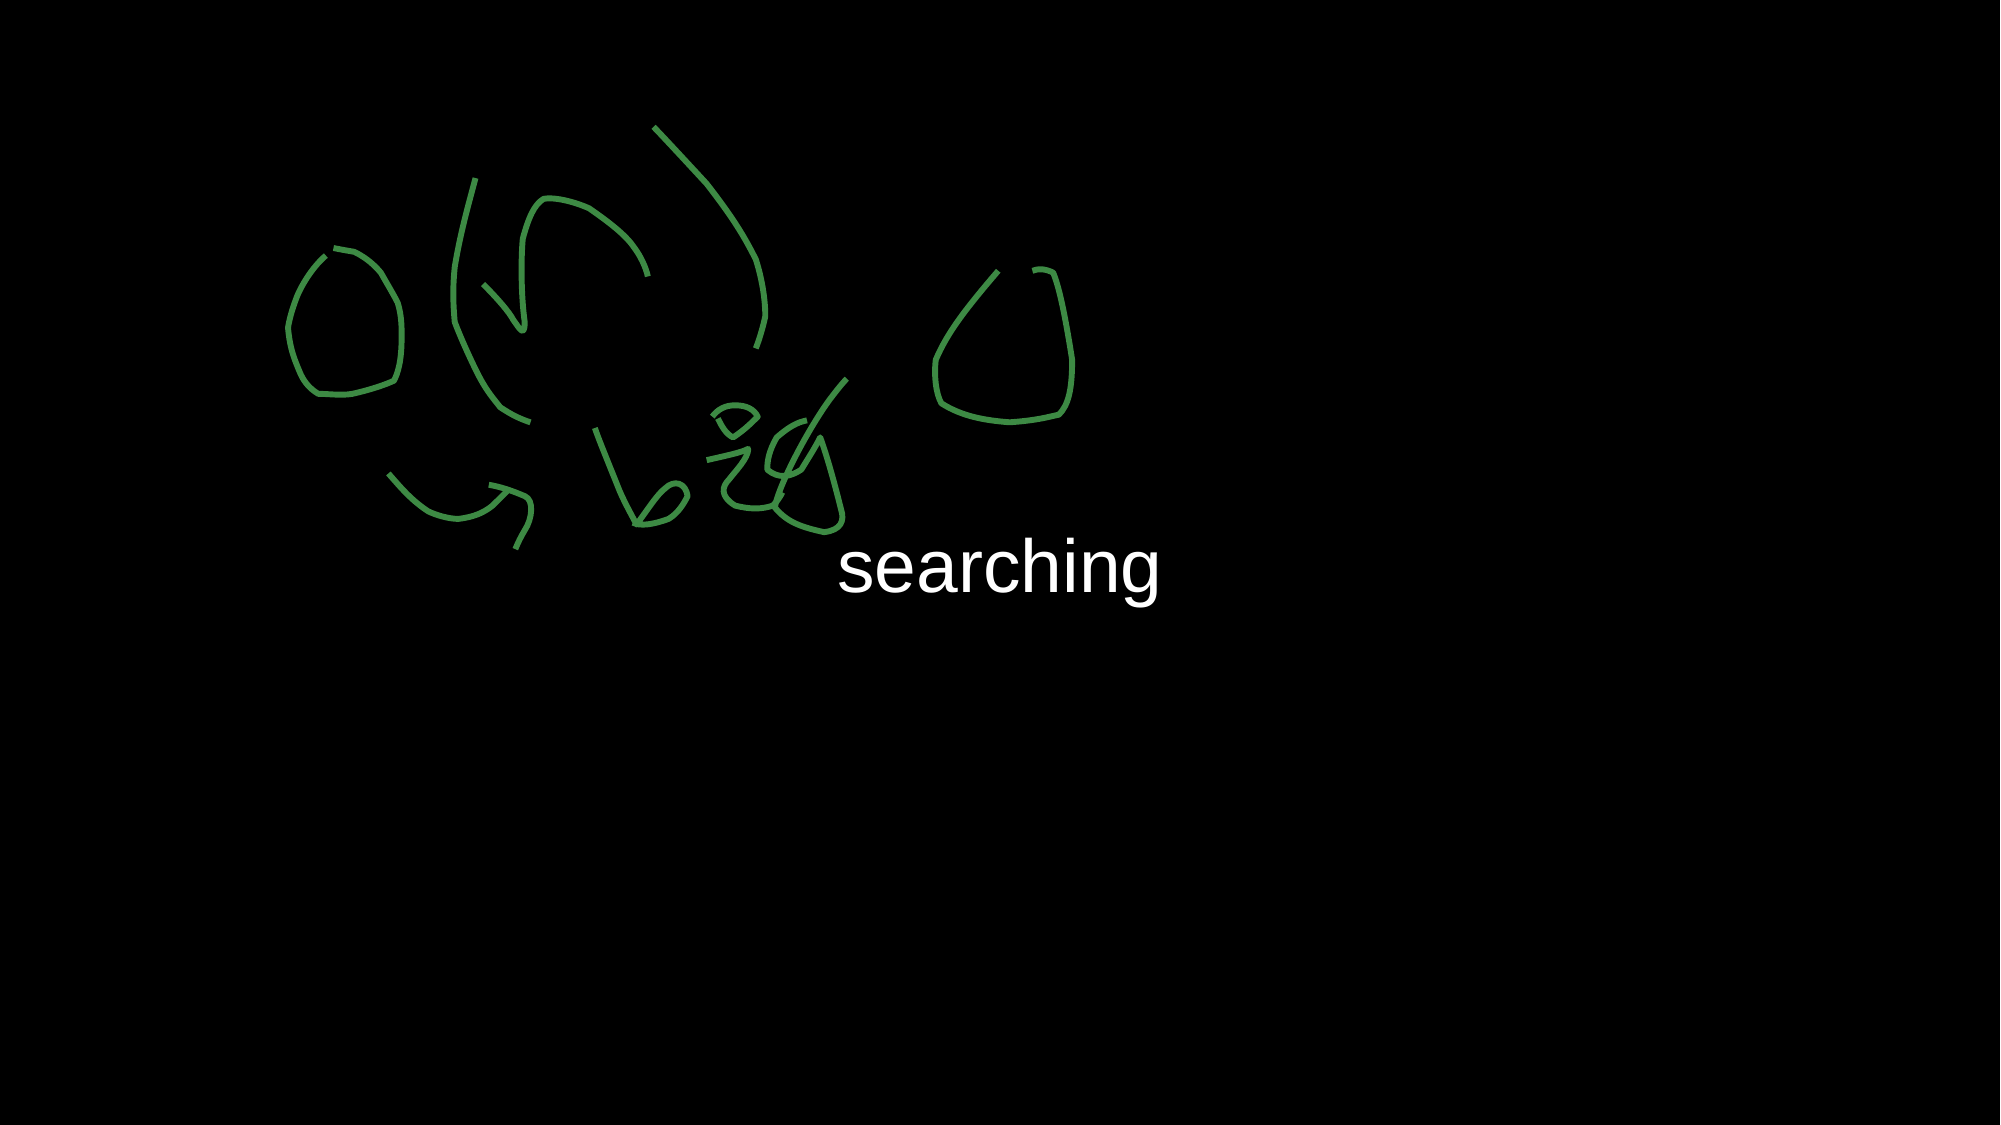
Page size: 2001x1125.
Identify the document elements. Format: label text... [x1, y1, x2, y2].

text_box [710, 403, 760, 440]
text_box [652, 125, 768, 350]
text_box [386, 472, 509, 522]
text_box [451, 177, 532, 425]
text_box [706, 446, 773, 511]
text_box [488, 482, 534, 550]
text_box [592, 427, 690, 527]
text_box [932, 267, 1075, 425]
title searching [68, 470, 1932, 655]
text_box [481, 196, 650, 333]
text_box [285, 245, 404, 397]
text_box [765, 377, 849, 535]
